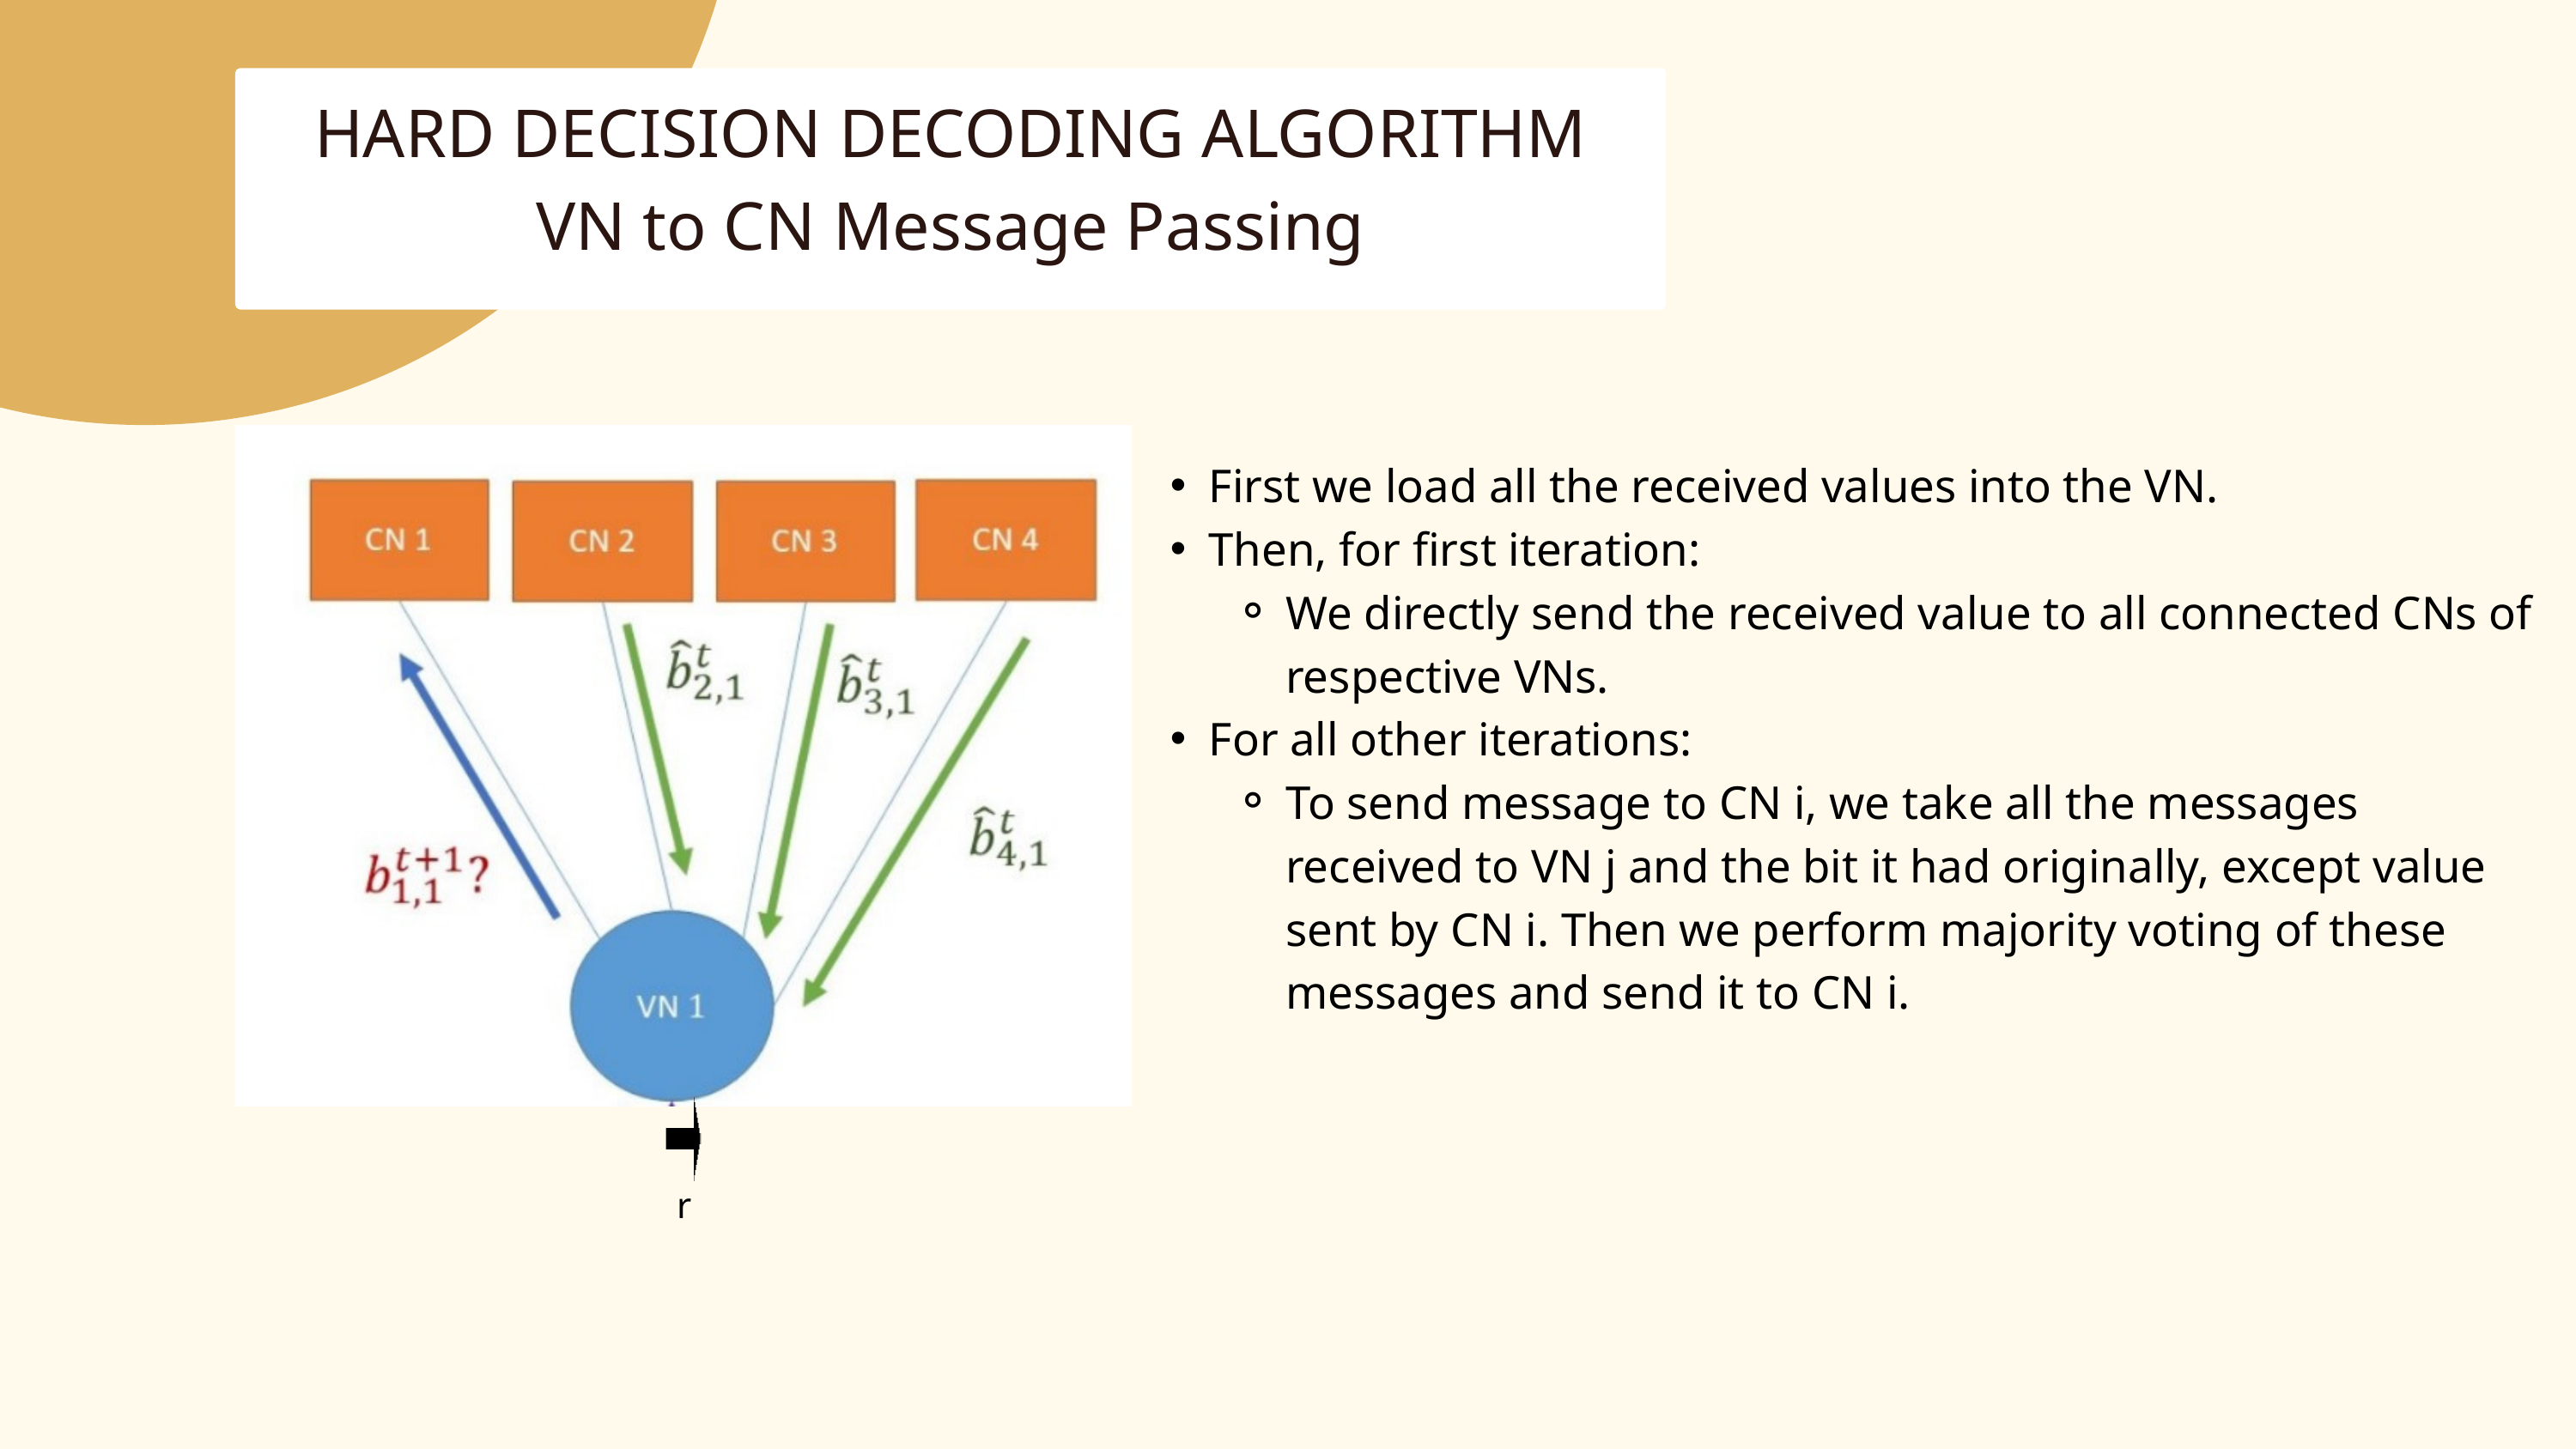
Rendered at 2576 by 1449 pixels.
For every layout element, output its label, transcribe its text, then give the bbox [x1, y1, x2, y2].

text_box [234, 425, 1132, 1106]
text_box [665, 1097, 702, 1224]
text_box First we load all the received values into the VN. Then, for first iteration: We directly send the received value to all connected CNs of respective VNs. For all other iterations: To send message to CN i, we take all the messages received to VN j and the bit it had originally, except value sent by CN i. Then we perform majority voting of these messages and send it to CN i. [1132, 385, 2537, 1145]
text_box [0, 0, 743, 426]
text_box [234, 68, 1667, 310]
